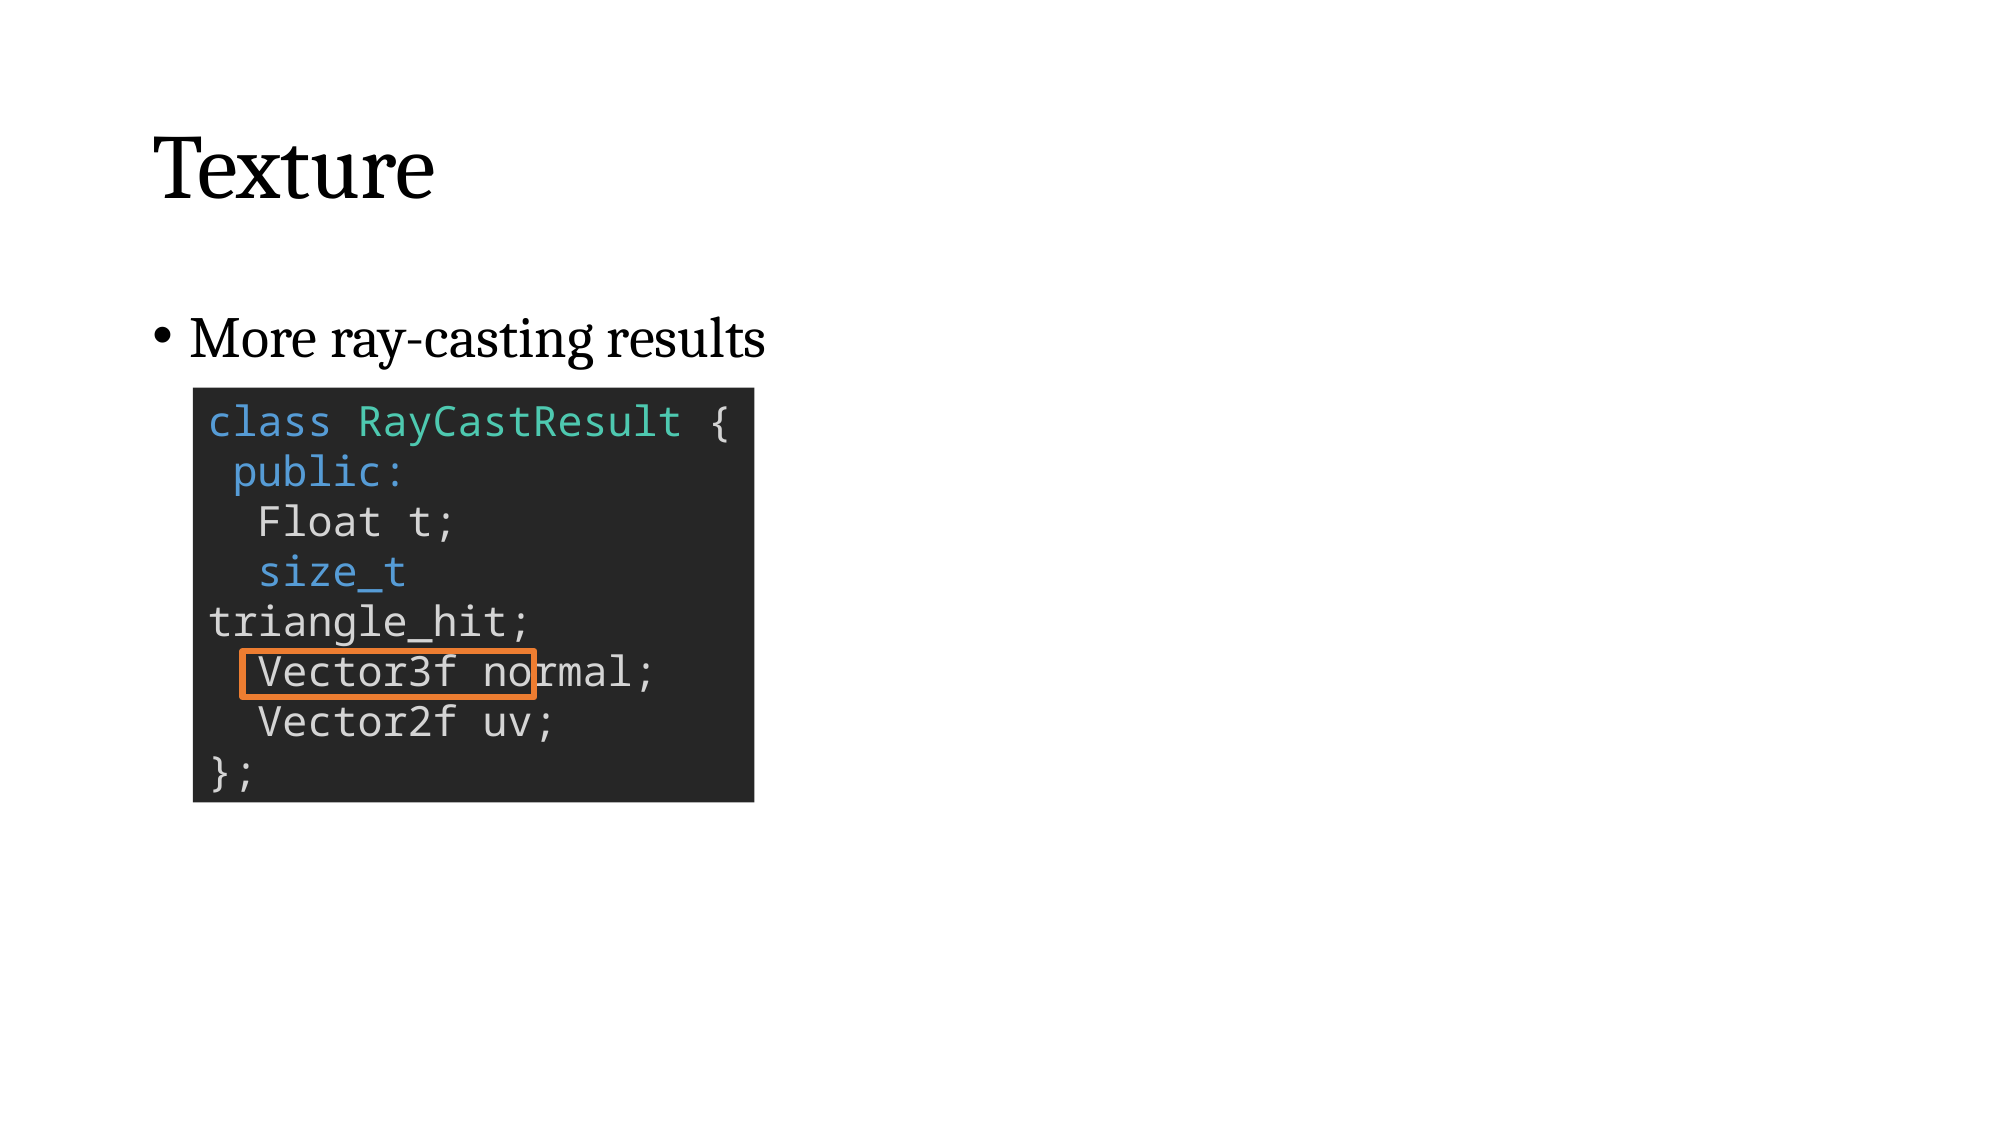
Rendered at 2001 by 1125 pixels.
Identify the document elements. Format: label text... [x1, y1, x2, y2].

text_box class RayCastResult { public: Float t; size_t triangle_hit; Vector3f normal; Vector2f uv; }; [192, 387, 755, 803]
list More ray-casting results [137, 299, 1863, 1014]
text_box [242, 651, 535, 697]
title Texture [137, 59, 1863, 278]
